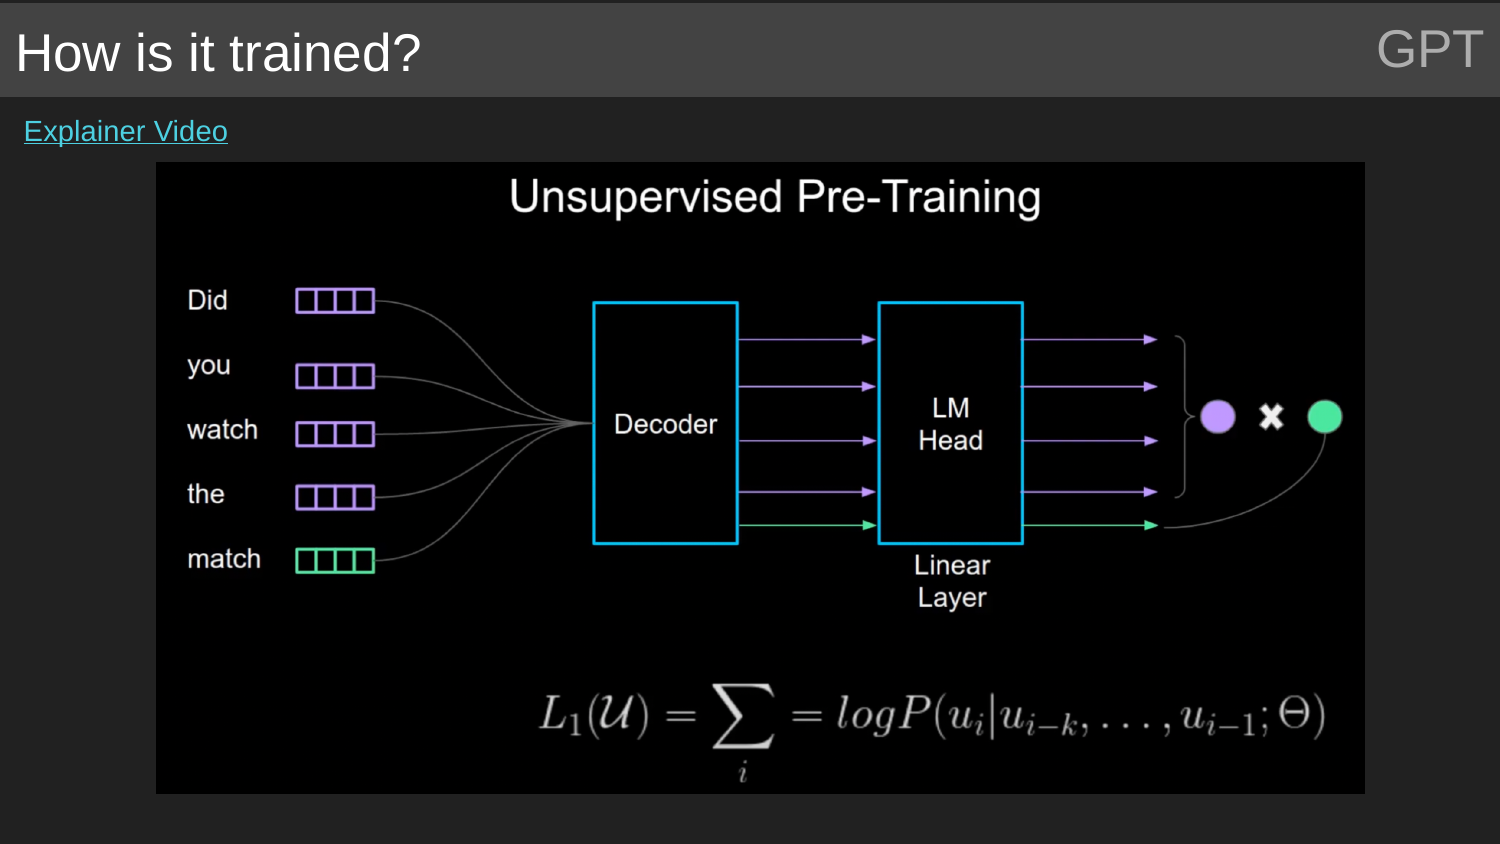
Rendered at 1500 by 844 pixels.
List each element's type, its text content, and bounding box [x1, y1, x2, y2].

text_box Explainer Video [8, 96, 303, 162]
picture [155, 162, 1365, 794]
title GPT [619, 0, 1500, 94]
title How is it trained? [0, 3, 1500, 97]
